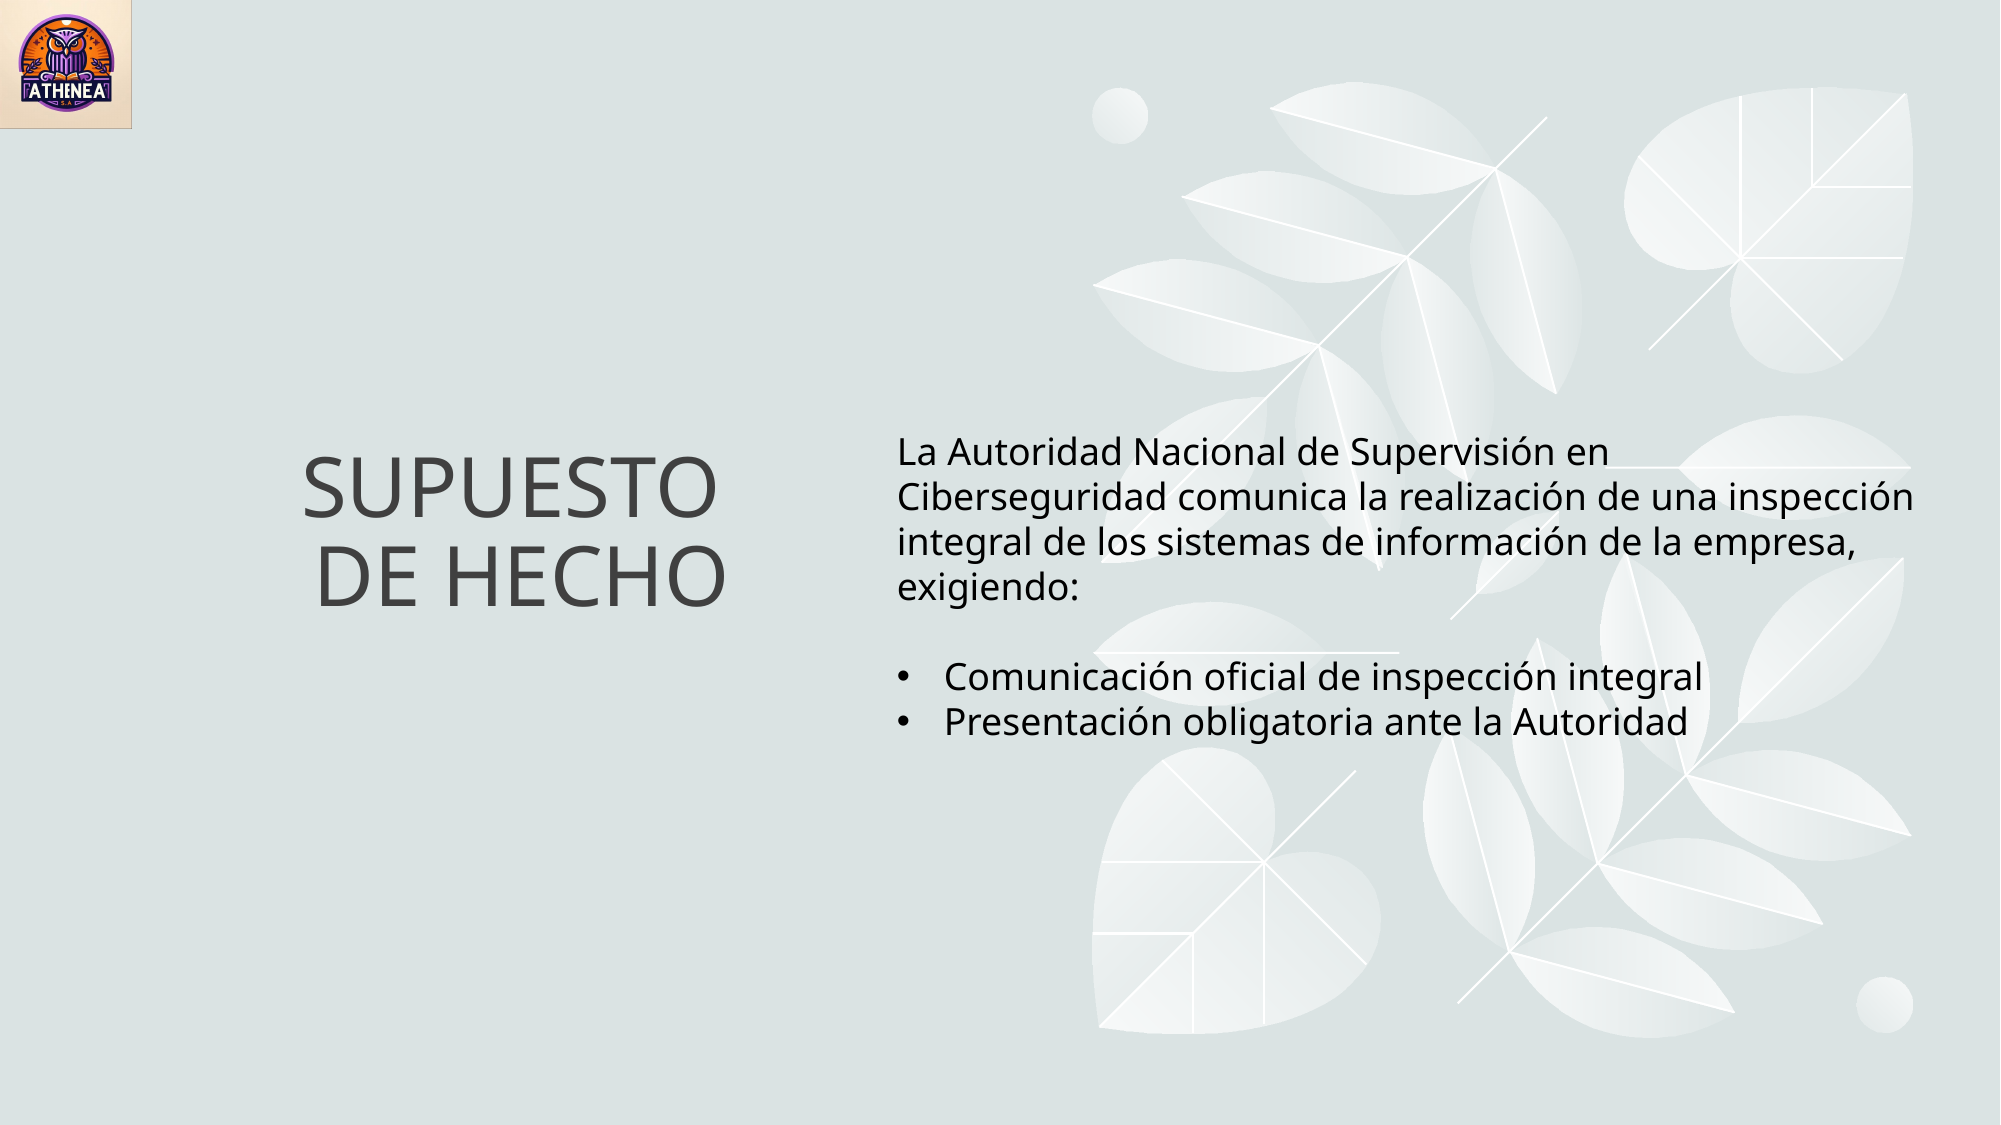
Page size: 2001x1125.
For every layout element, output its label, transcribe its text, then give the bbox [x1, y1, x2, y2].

title SUPUESTO DE HECHO [161, 49, 882, 1021]
picture [0, 0, 132, 129]
text_box La Autoridad Nacional de Supervisión en Ciberseguridad comunica la realización de una inspección integral de los sistemas de información de la empresa, exigiendo: Comunicación oficial de inspección integral Presentación obligatoria ante la Autoridad [881, 420, 1982, 751]
